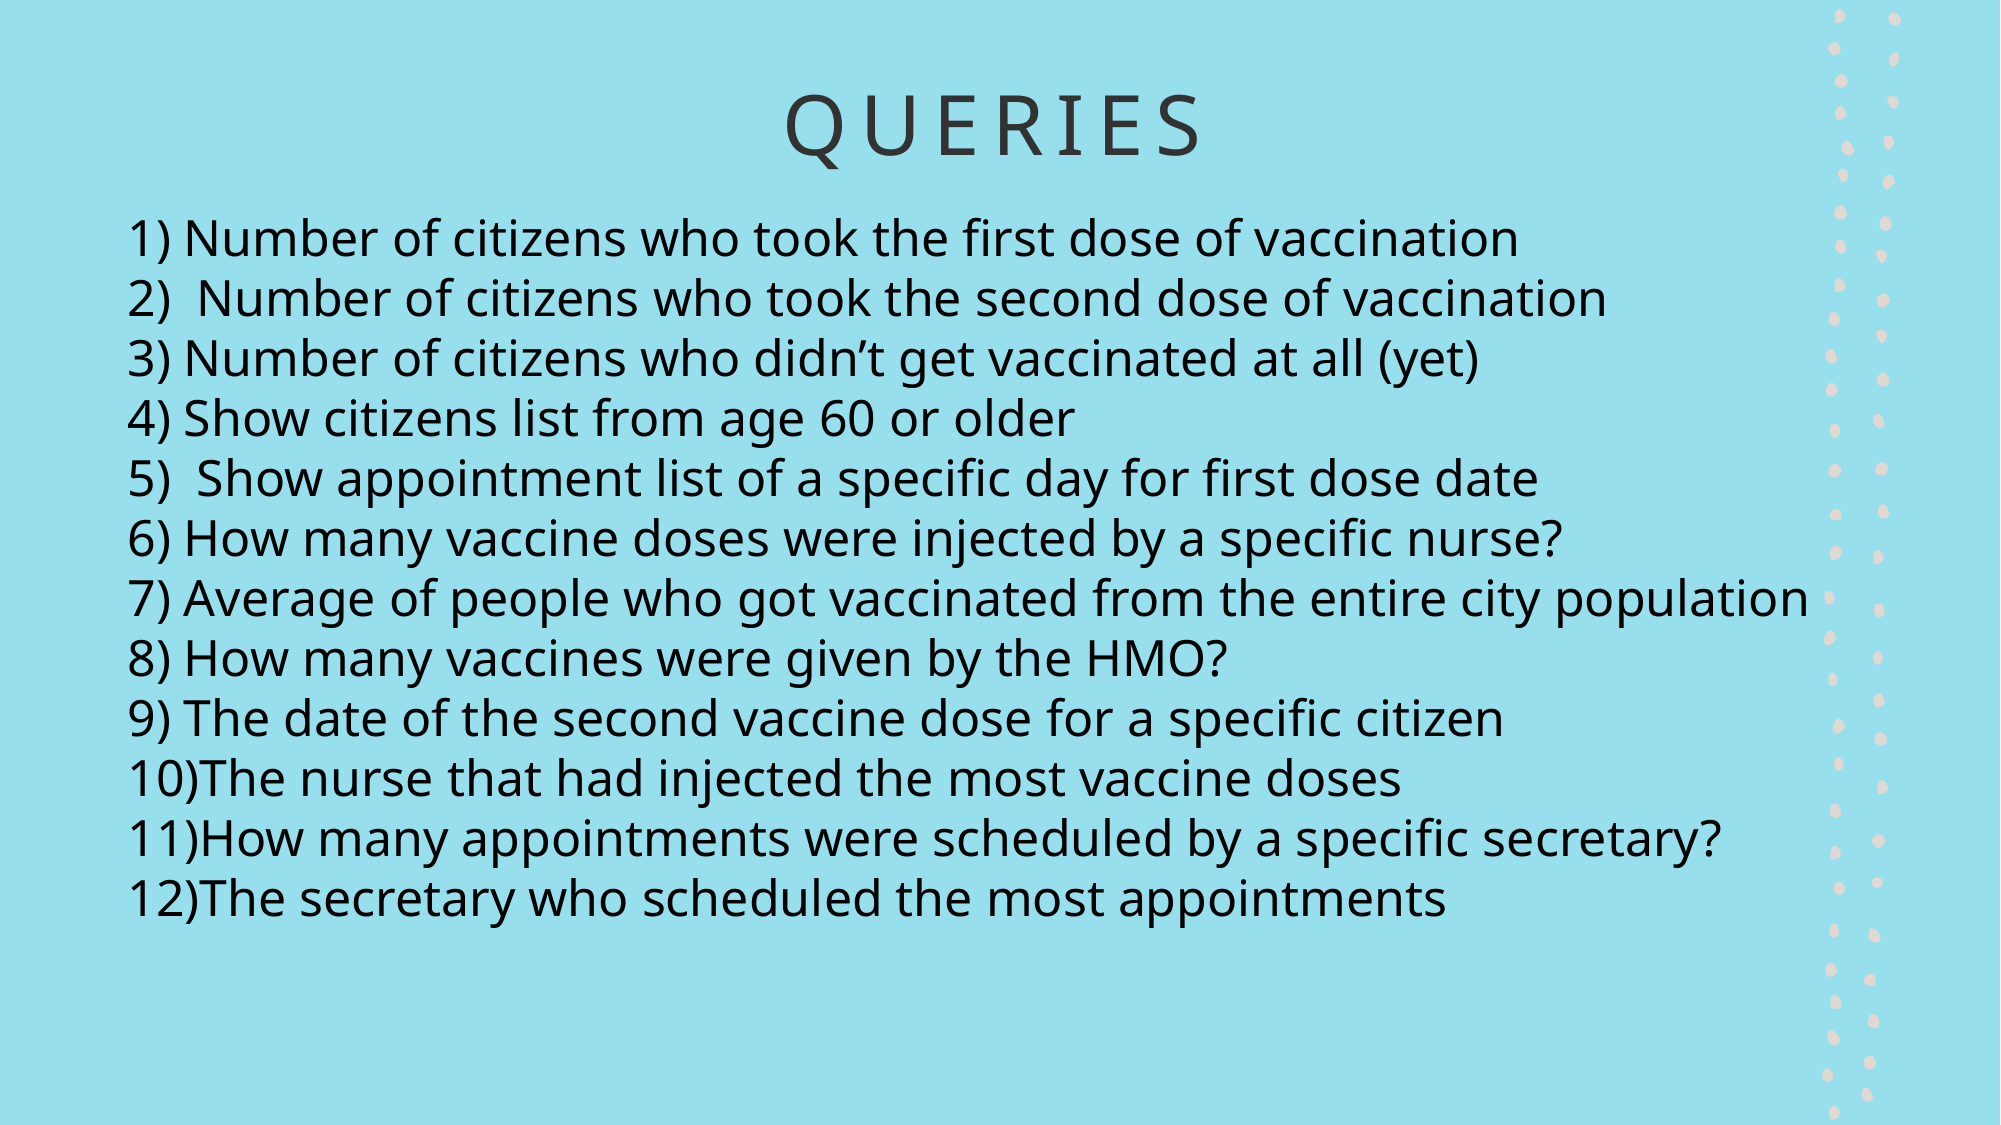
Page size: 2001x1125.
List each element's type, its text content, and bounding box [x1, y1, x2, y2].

text_box Queries [768, 65, 1232, 180]
text_box Number of citizens who took the first dose of vaccination Number of citizens who took the second dose of vaccination Number of citizens who didn’t get vaccinated at all (yet) Show citizens list from age 60 or older Show appointment list of a specific day for first dose date How many vaccine doses were injected by a specific nurse? Average of people who got vaccinated from the entire city population How many vaccines were given by the HMO? The date of the second vaccine dose for a specific citizen The nurse that had injected the most vaccine doses How many appointments were scheduled by a specific secretary? The secretary who scheduled the most appointments [112, 198, 1888, 979]
